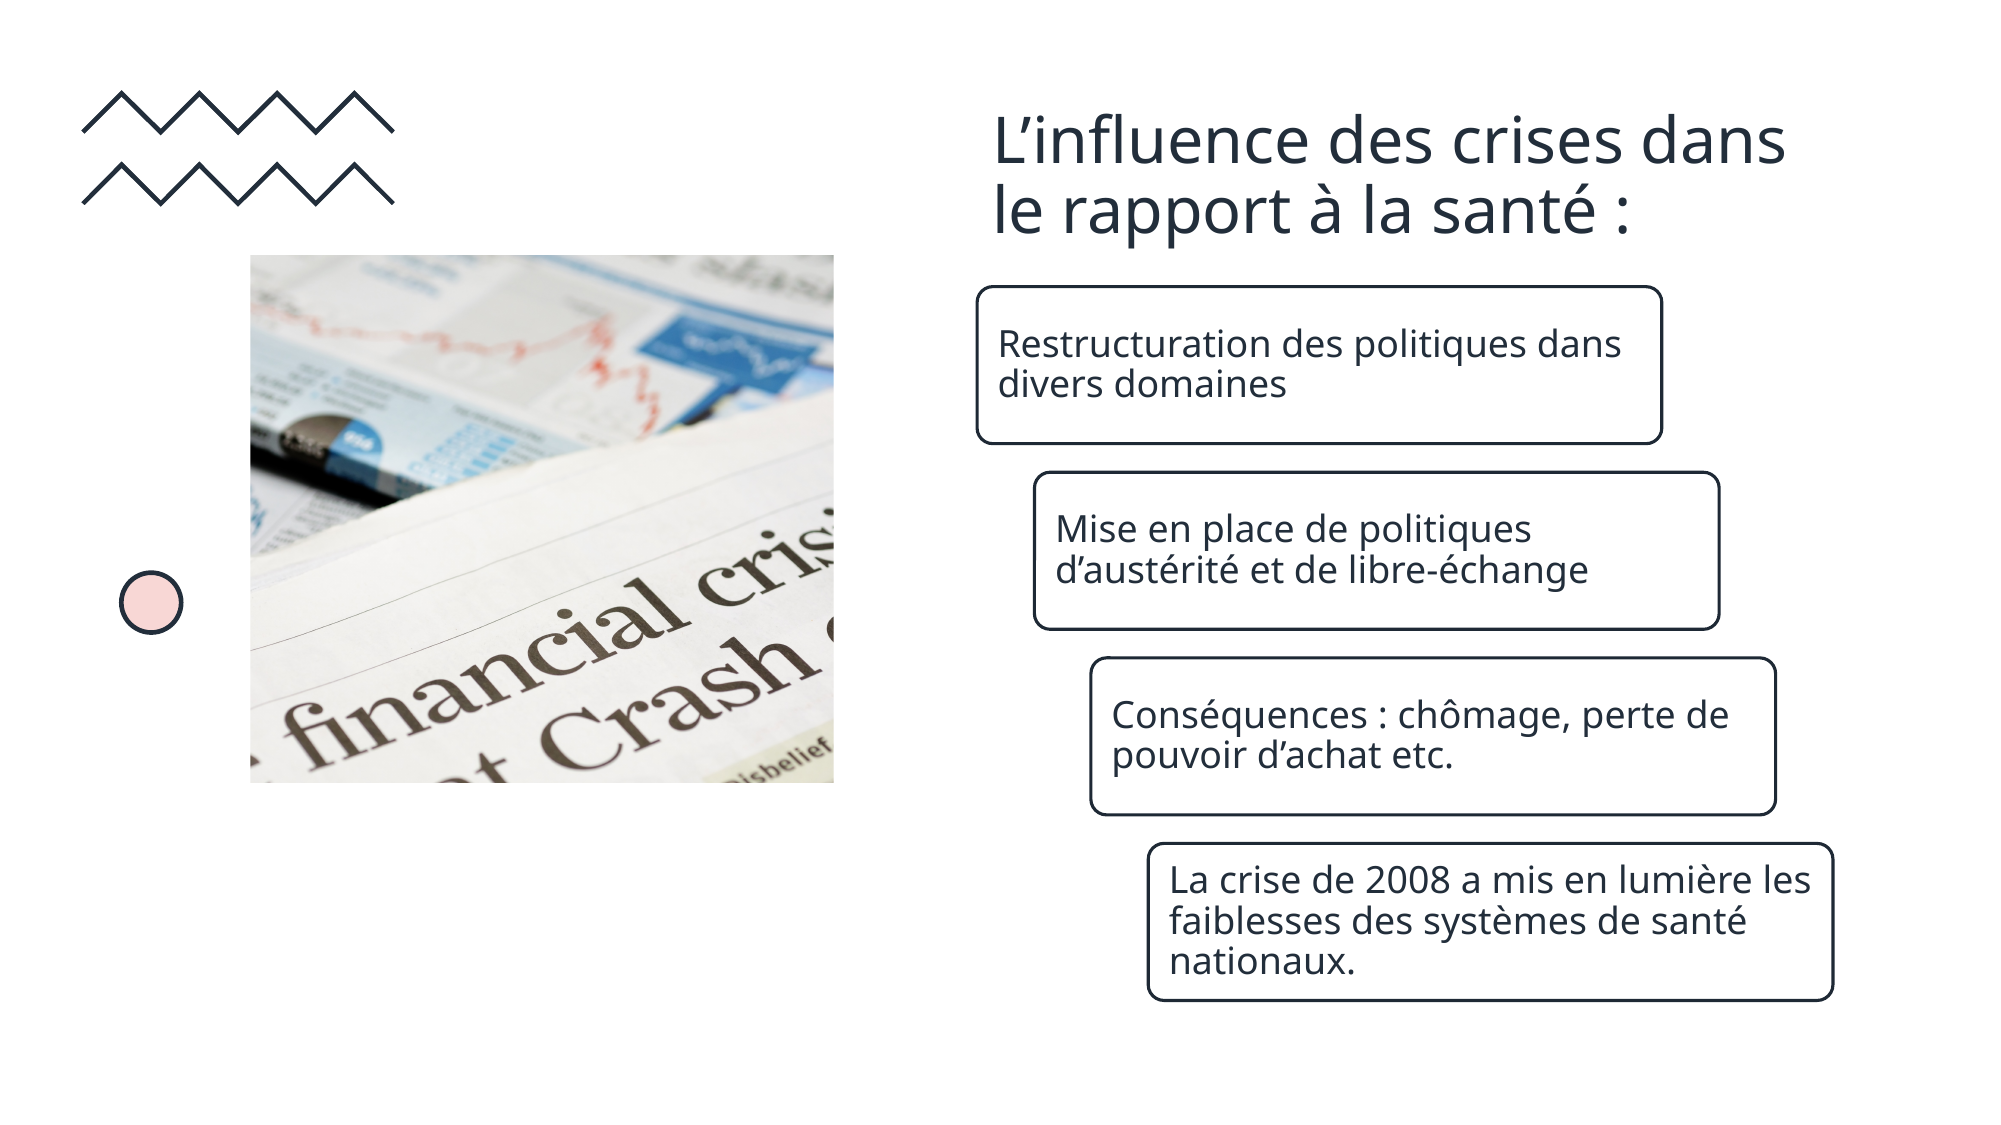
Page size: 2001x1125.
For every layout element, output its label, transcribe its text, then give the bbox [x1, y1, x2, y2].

picture [250, 254, 834, 783]
title L’influence des crises dans le rapport à la santé : [977, 64, 1833, 255]
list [977, 286, 1833, 1001]
